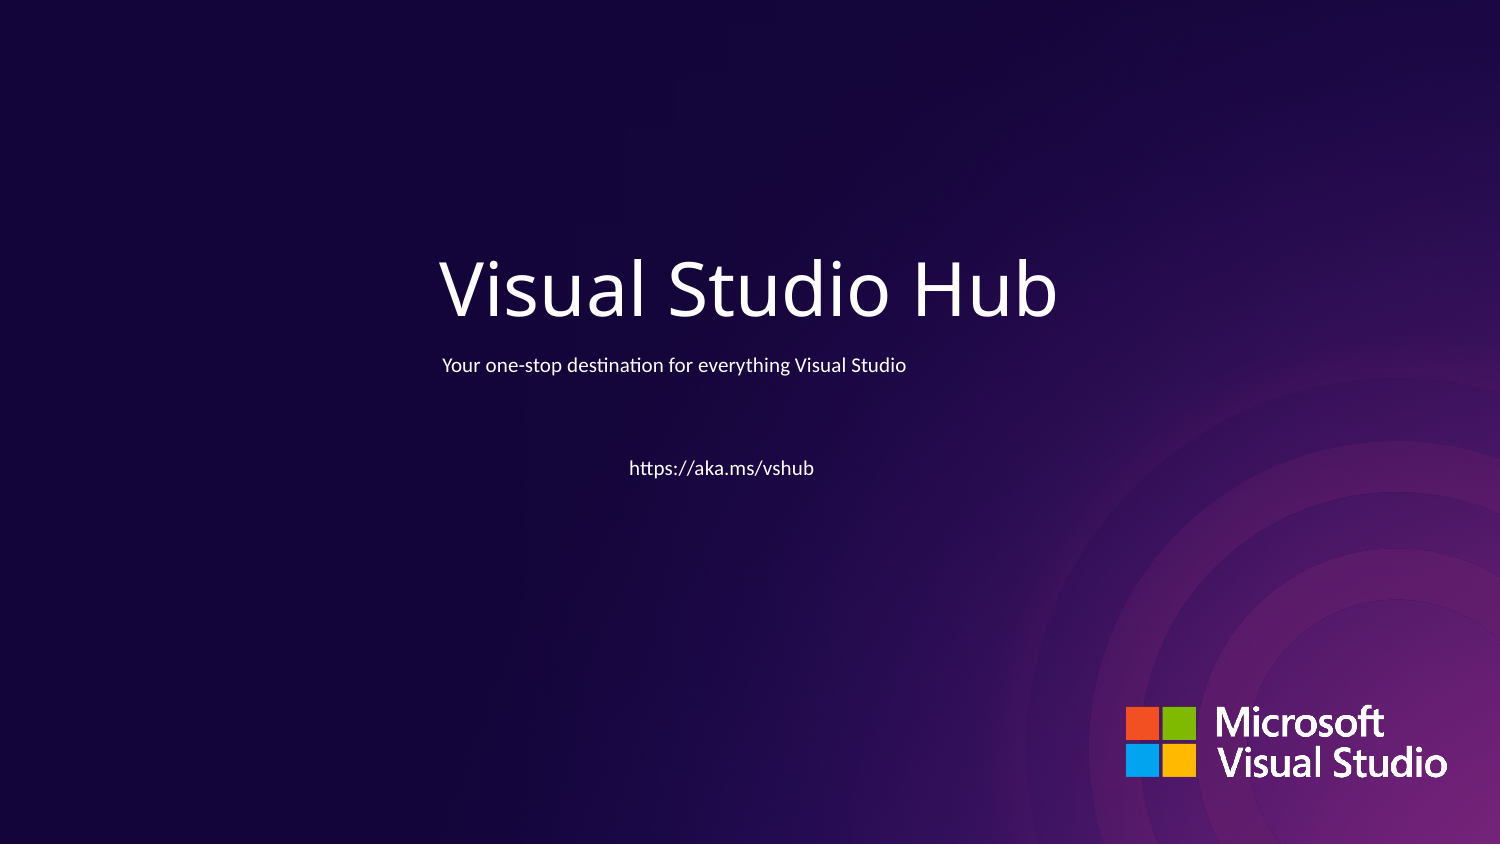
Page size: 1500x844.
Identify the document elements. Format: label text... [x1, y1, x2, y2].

text_box Your one-stop destination for everything Visual Studio [427, 343, 1073, 384]
text_box Visual Studio Hub [347, 233, 1153, 339]
text_box https://aka.ms/vshub [614, 447, 886, 488]
picture [0, 0, 1500, 844]
